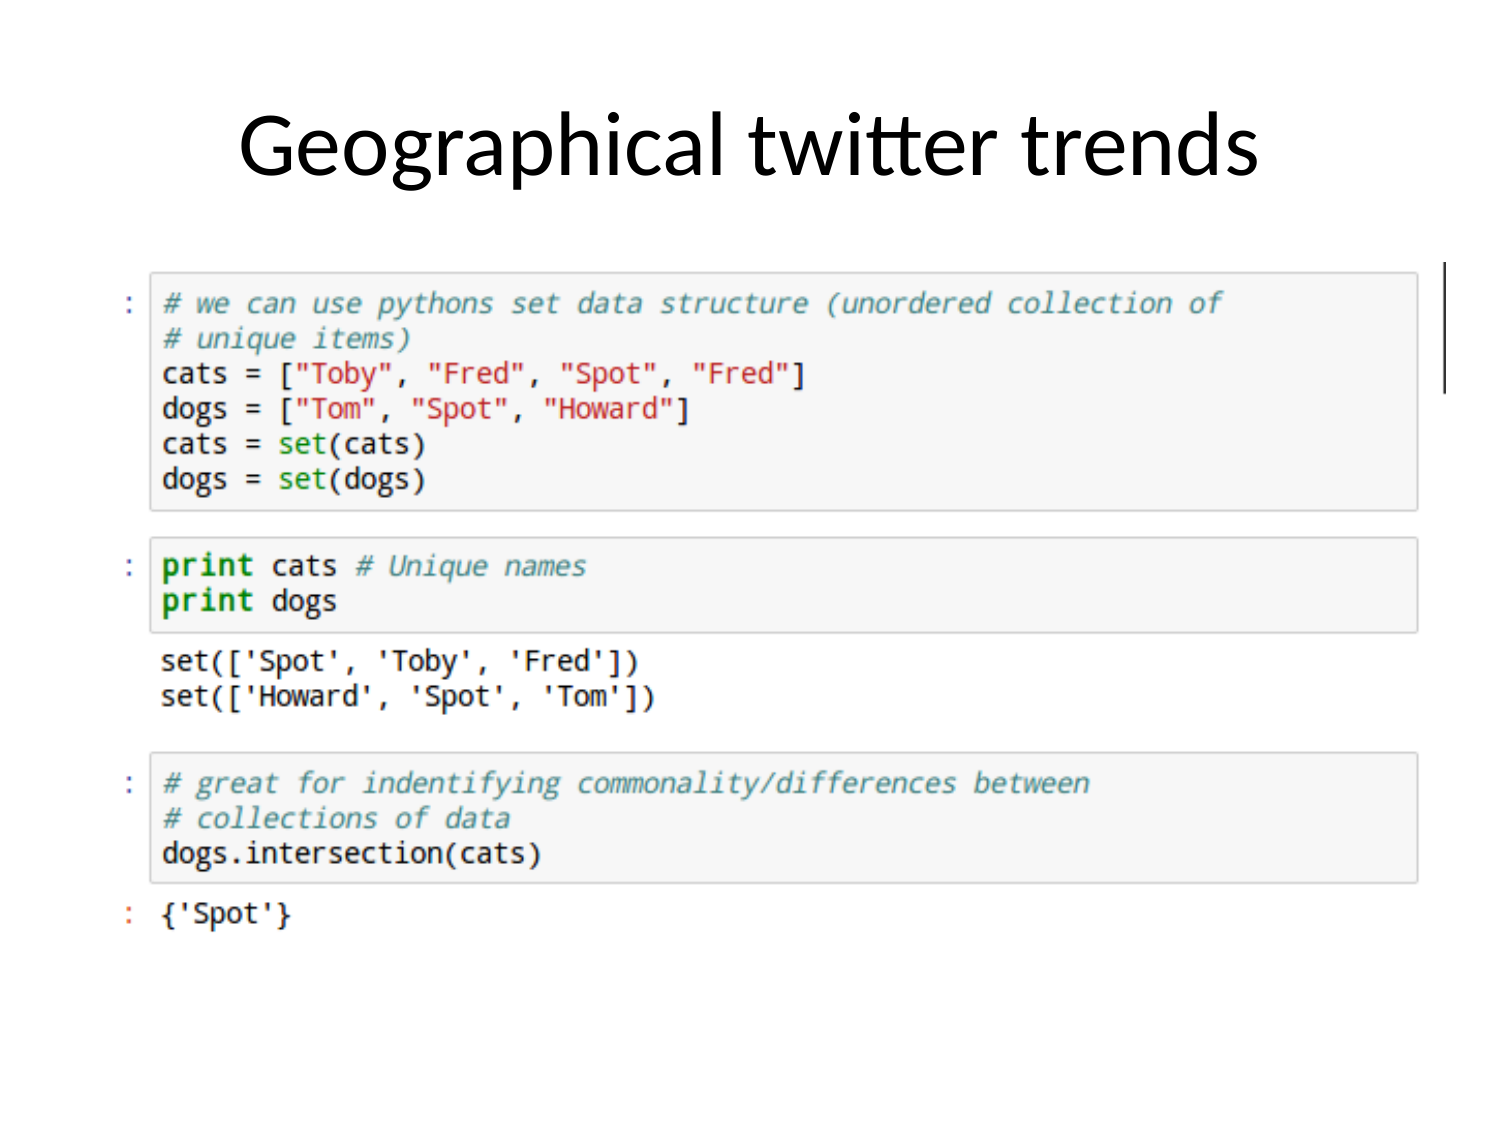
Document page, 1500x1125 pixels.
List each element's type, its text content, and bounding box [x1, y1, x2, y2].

title Geographical twitter trends [75, 45, 1425, 233]
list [124, 262, 1447, 951]
